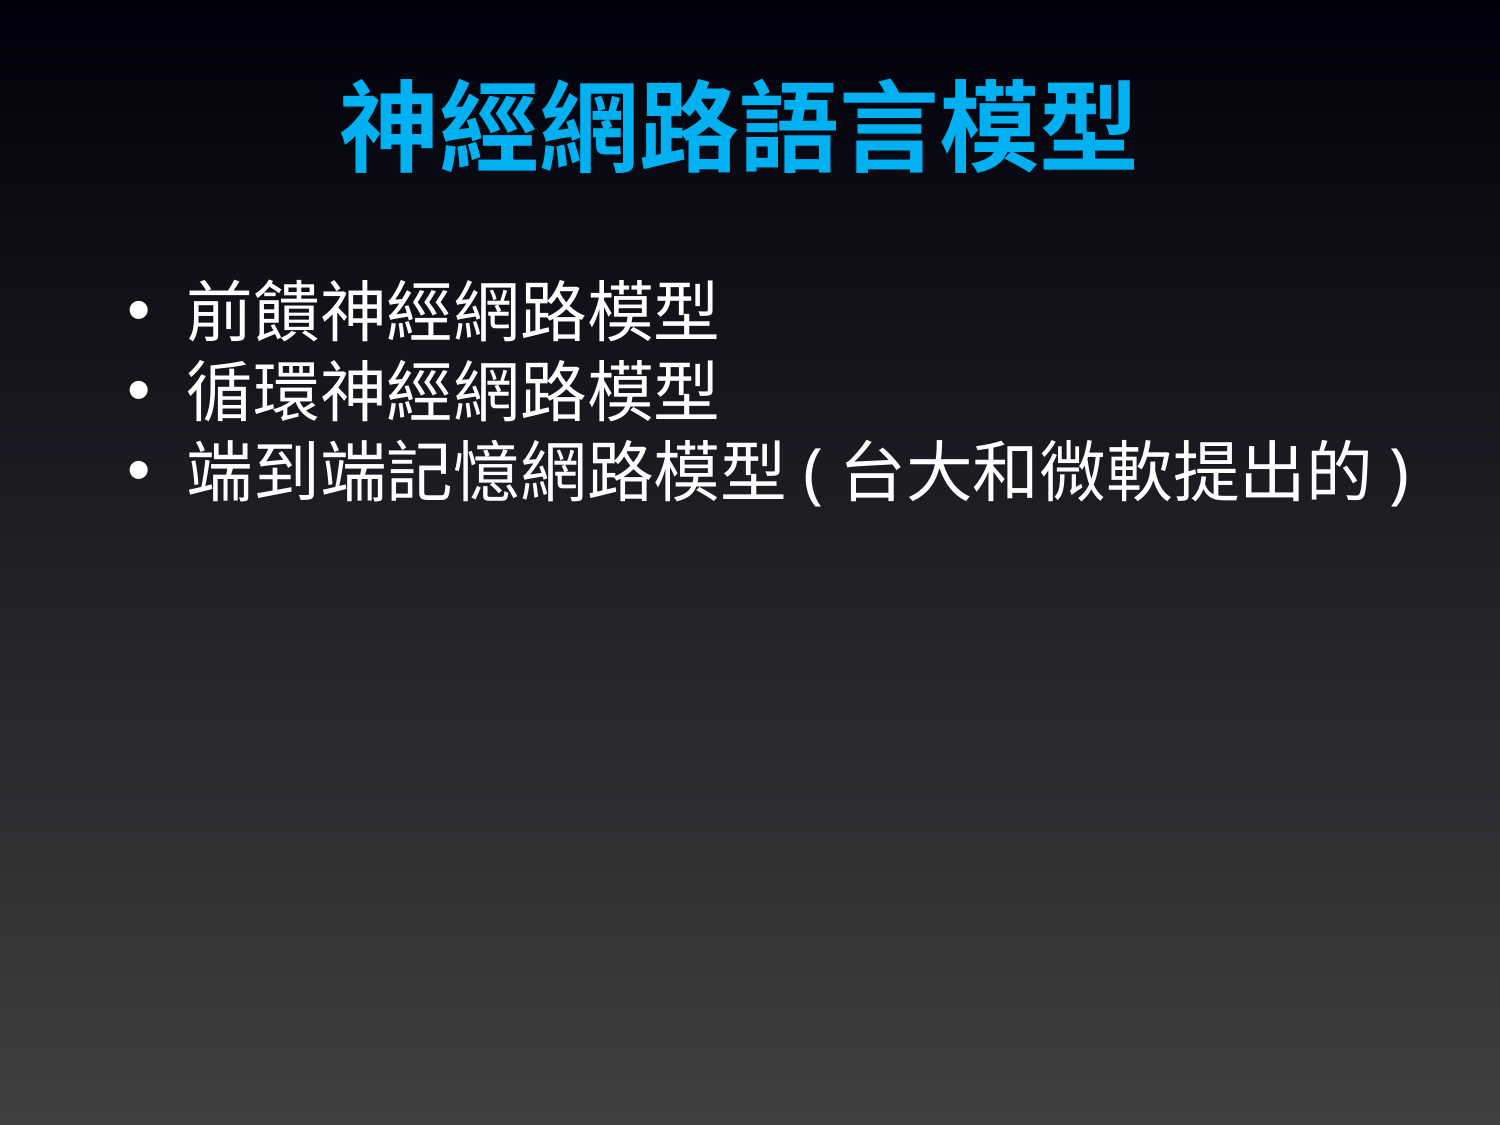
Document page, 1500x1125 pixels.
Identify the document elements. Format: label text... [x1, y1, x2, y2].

text_box 神經網路語言模型 [324, 37, 1175, 200]
text_box 前饋神經網路模型 循環神經網路模型 端到端記憶網路模型(台大和微軟提出的) [112, 262, 1438, 597]
